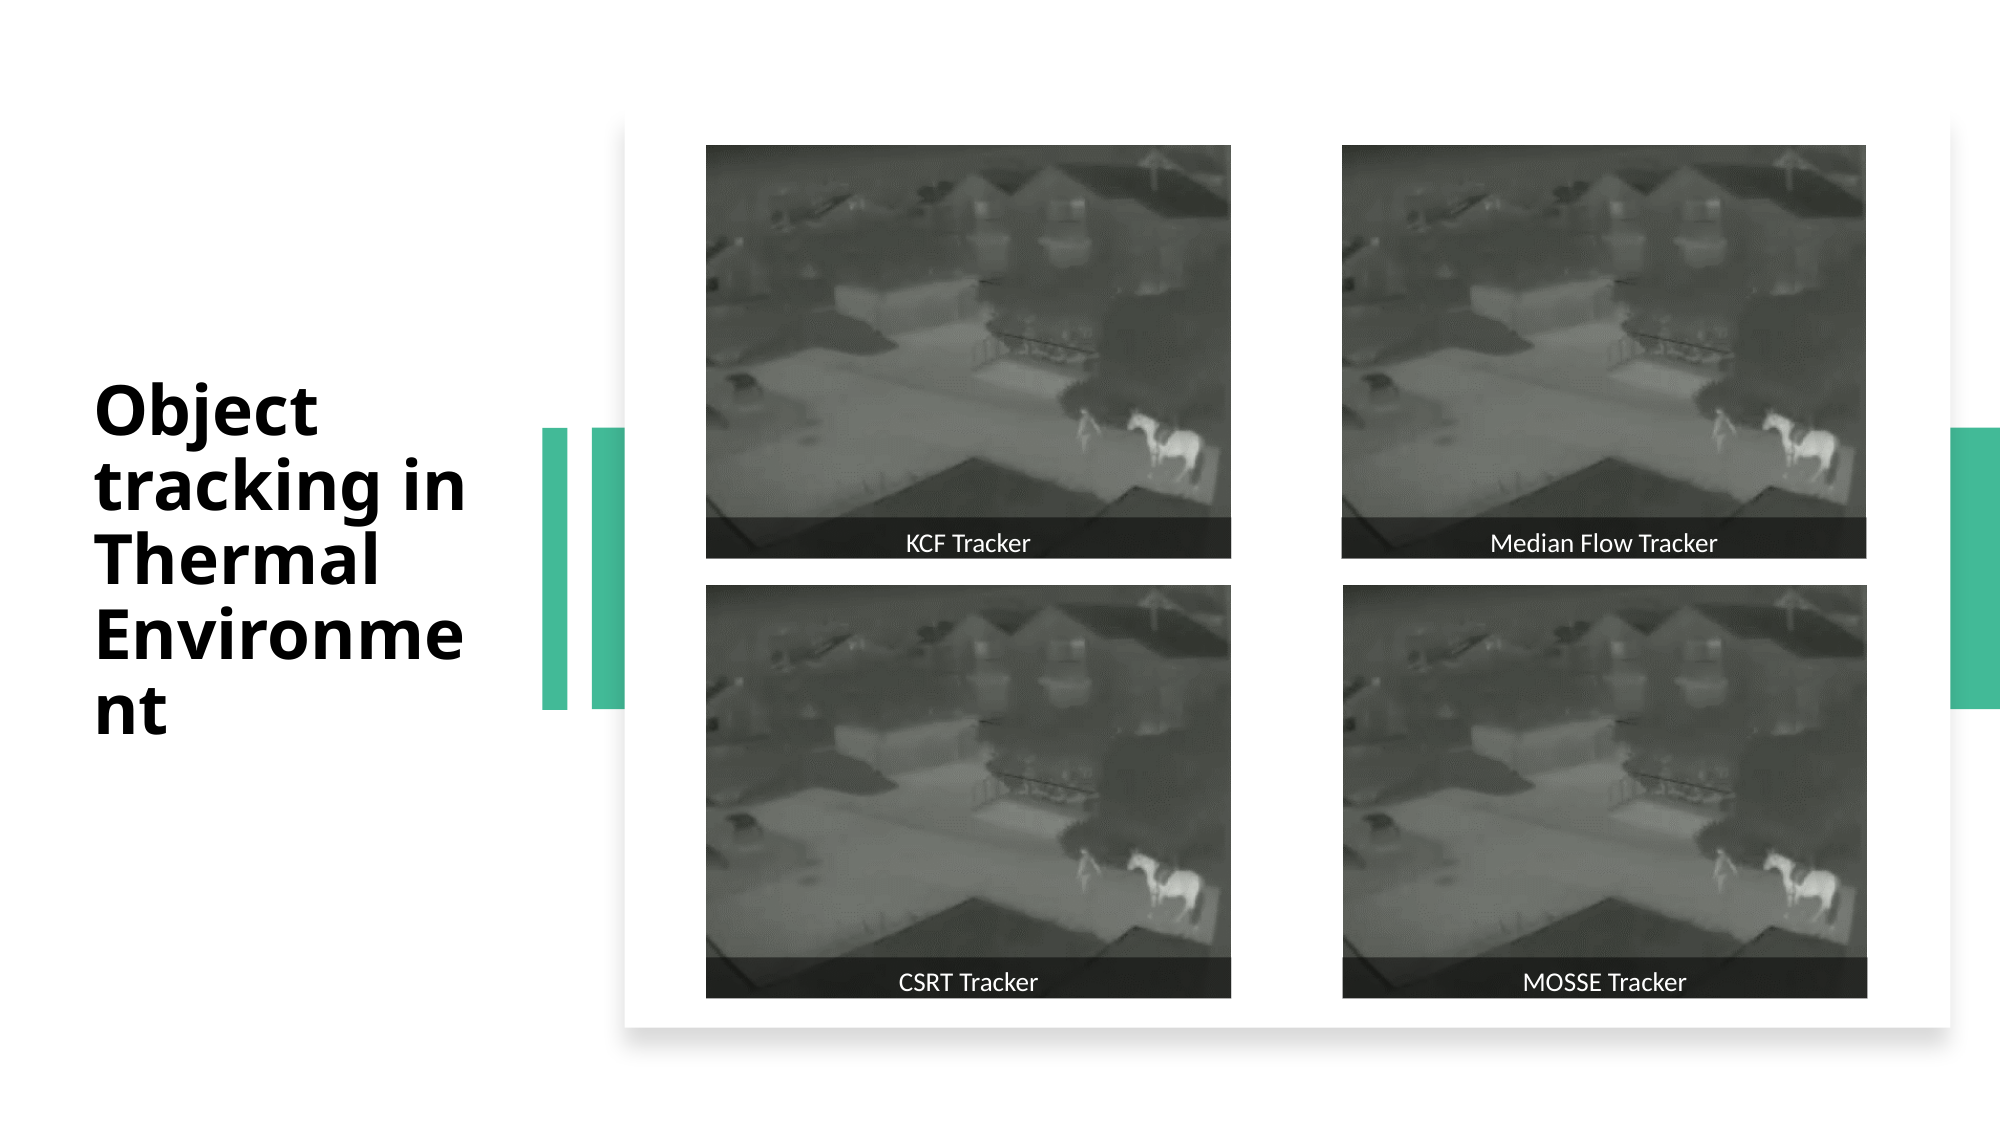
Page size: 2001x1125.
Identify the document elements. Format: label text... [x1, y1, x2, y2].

text_box [541, 427, 568, 711]
text_box [591, 427, 613, 710]
text_box [0, 0, 2000, 1125]
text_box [706, 584, 1232, 999]
text_box [1959, 427, 2000, 710]
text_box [1342, 584, 1868, 999]
title Object tracking in Thermal Environment [78, 328, 484, 796]
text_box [706, 144, 1232, 559]
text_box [1341, 144, 1867, 559]
text_box [623, 108, 1951, 1029]
